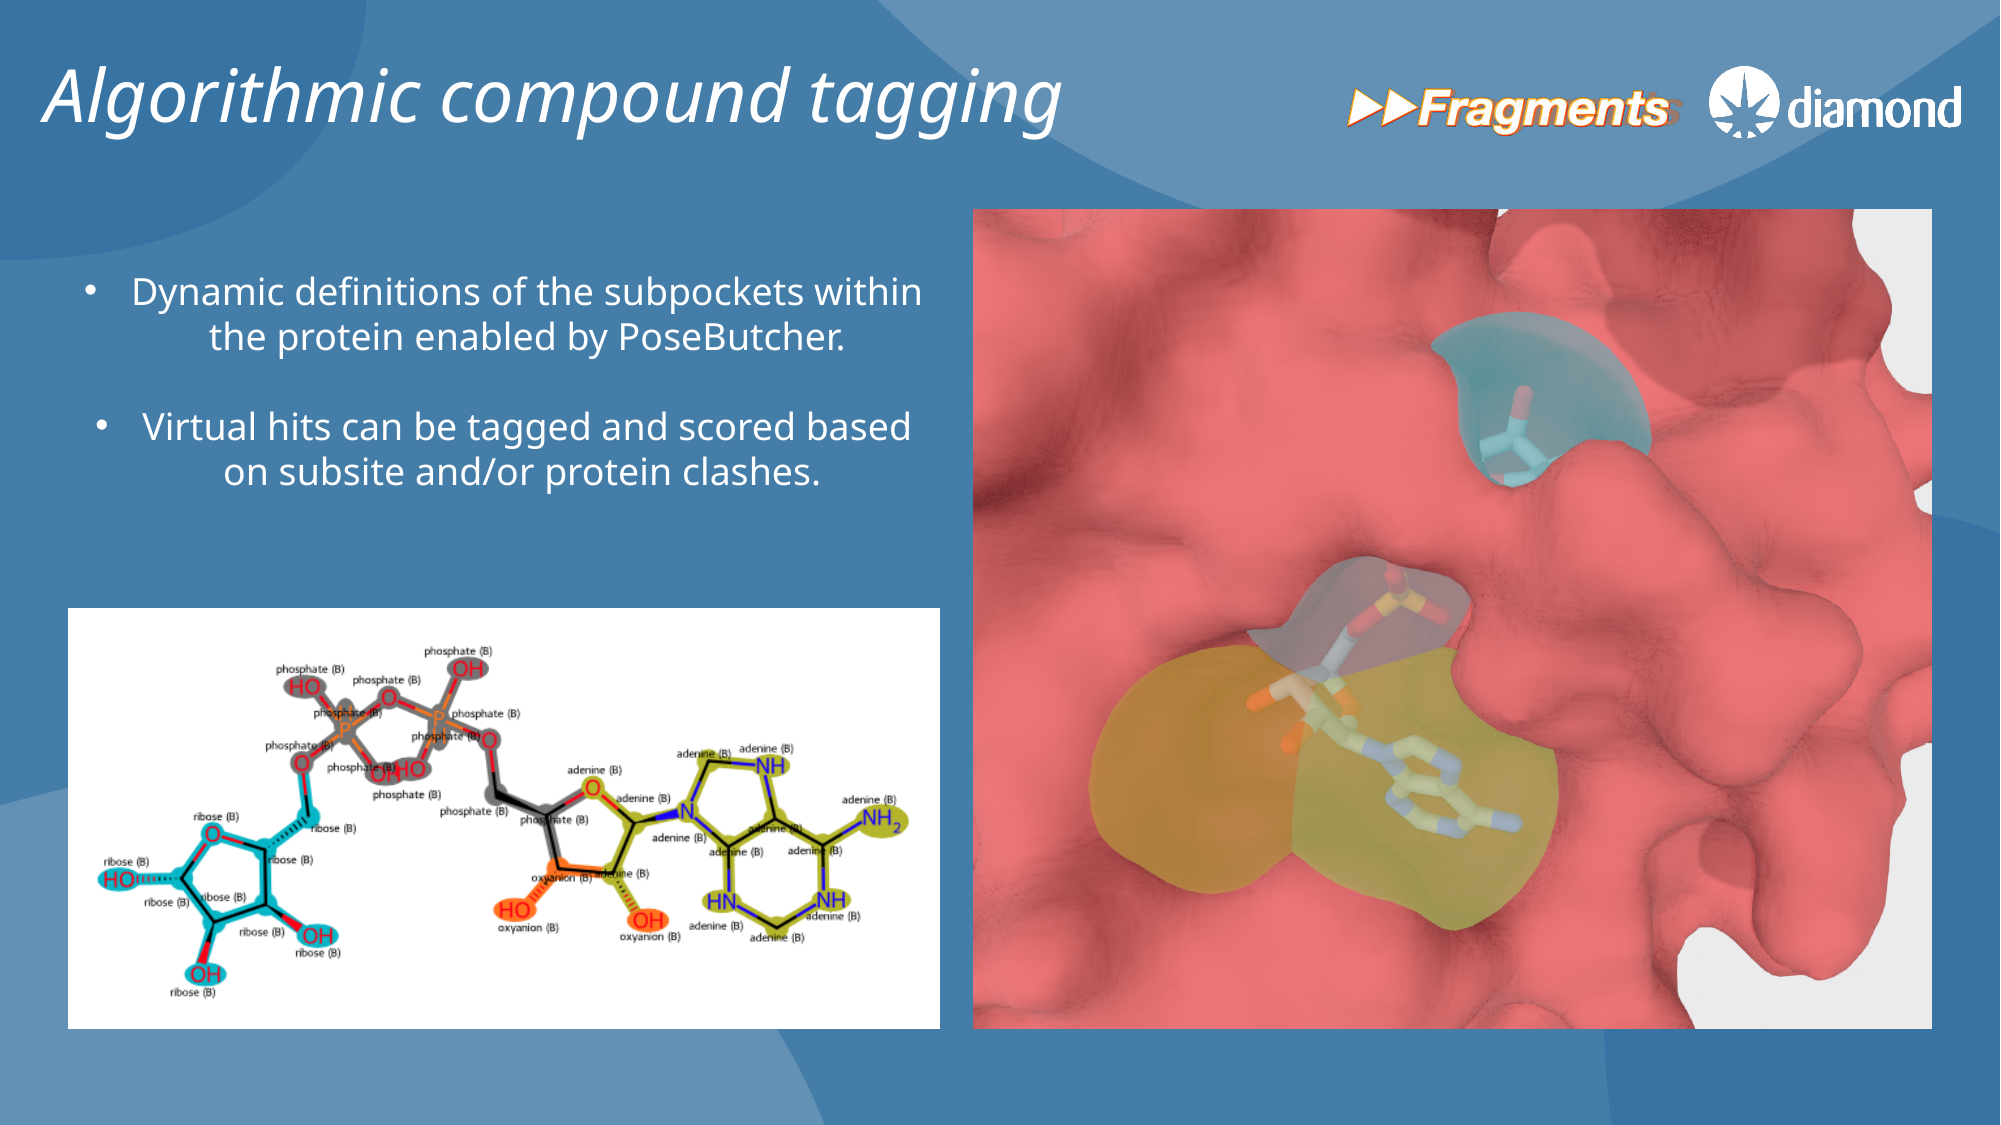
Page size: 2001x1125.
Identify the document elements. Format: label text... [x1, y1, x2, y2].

text_box Dynamic definitions of the subpockets within the protein enabled by PoseButcher. Virtual hits can be tagged and scored based on subsite and/or protein clashes. [68, 260, 940, 500]
title Algorithmic compound tagging [29, 52, 1682, 147]
picture [0, 0, 2000, 1125]
